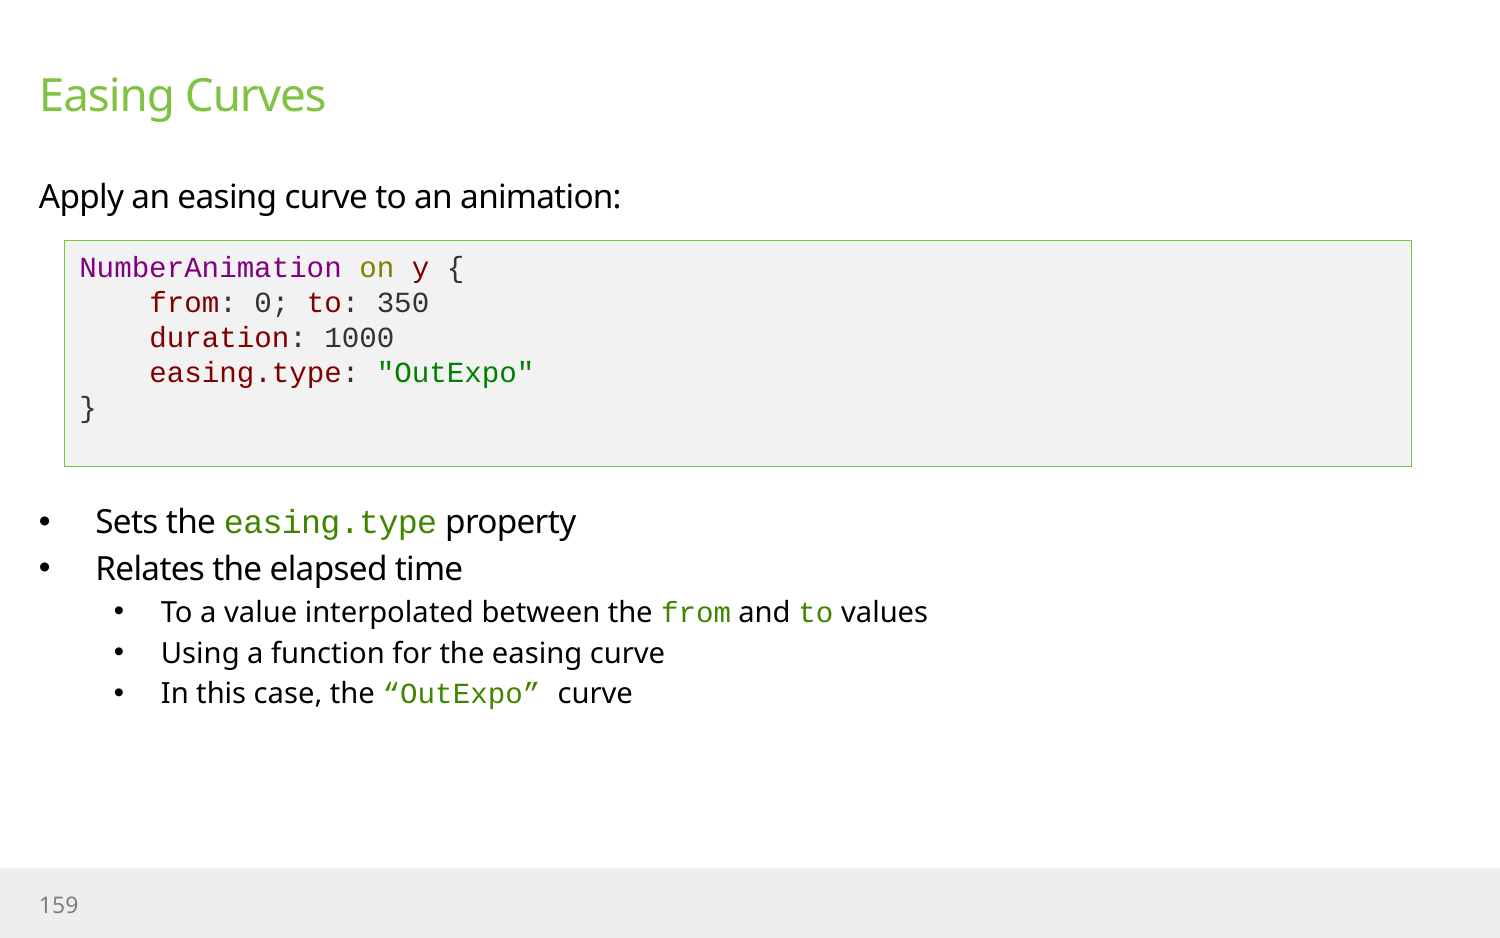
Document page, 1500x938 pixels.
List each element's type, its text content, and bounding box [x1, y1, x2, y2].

text_box NumberAnimation on y { from: 0; to: 350 duration: 1000 easing.type: "OutExpo" } [64, 240, 1412, 467]
slide_number 159 [39, 892, 410, 921]
title Easing Curves [39, 66, 1052, 174]
list Apply an easing curve to an animation: Sets the easing.type property Relates the elapsed time To a value interpolated between the from and to values Using a function for the easing curve In this case, the “OutExpo” curve [39, 174, 1272, 846]
